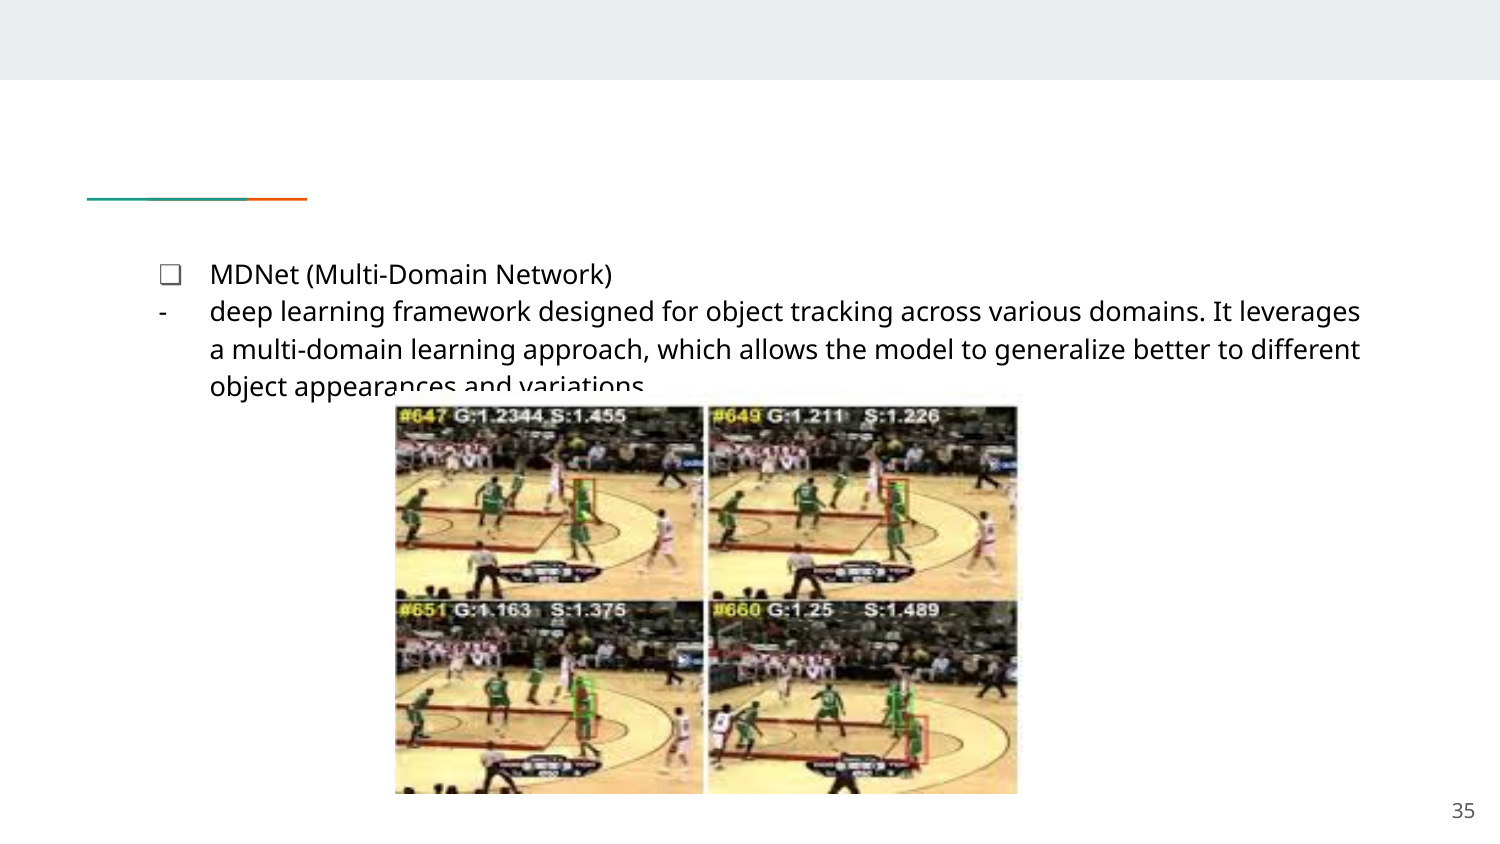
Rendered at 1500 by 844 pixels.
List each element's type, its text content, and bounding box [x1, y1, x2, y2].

list MDNet (Multi-Domain Network) deep learning framework designed for object tracking across various domains. It leverages a multi-domain learning approach, which allows the model to generalize better to different object appearances and variations, [119, 237, 1381, 712]
picture [395, 391, 1023, 794]
slide_number ‹#› [1400, 779, 1491, 844]
